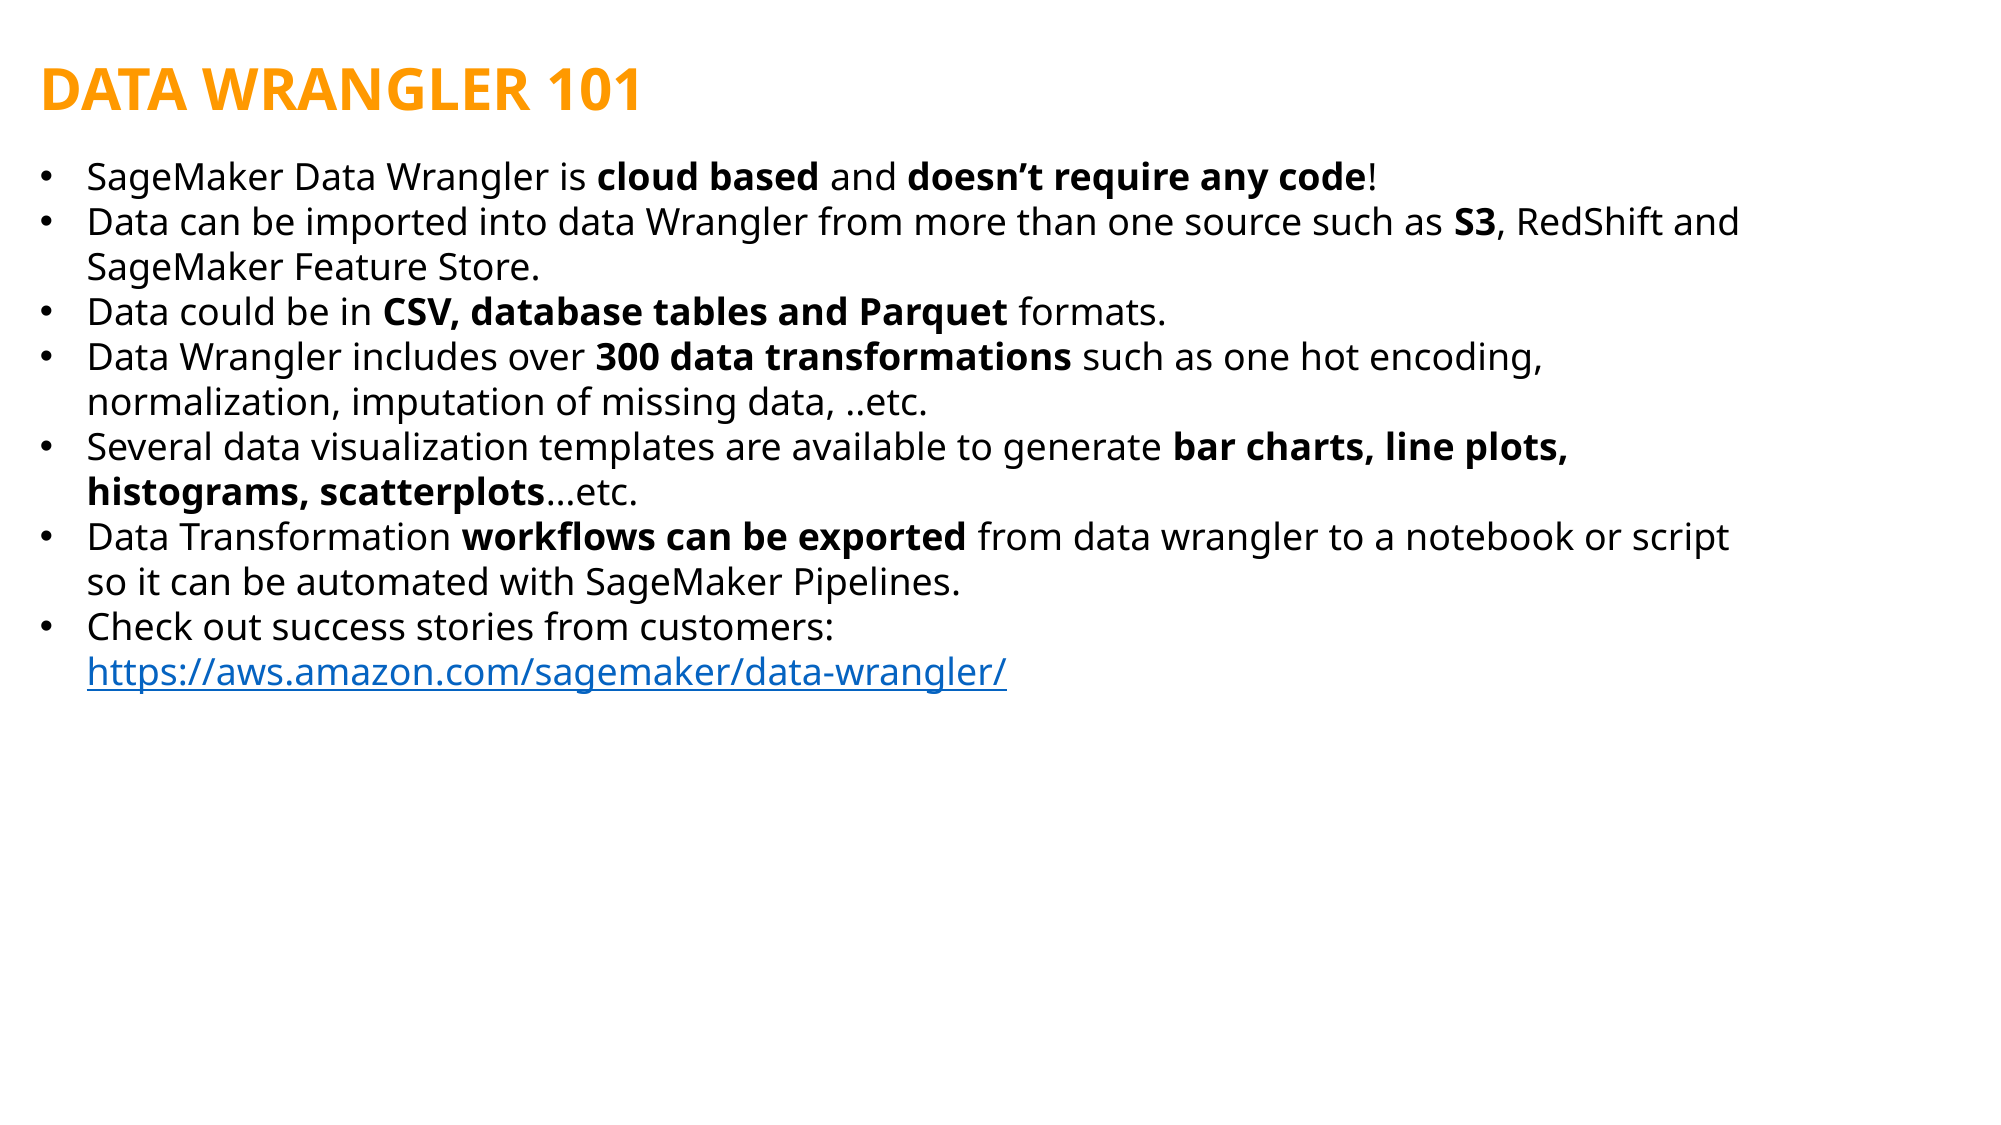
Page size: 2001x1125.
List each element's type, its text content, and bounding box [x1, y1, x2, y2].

text_box DATA WRANGLER 101 [24, 44, 1863, 130]
text_box SageMaker Data Wrangler is cloud based and doesn’t require any code! Data can be imported into data Wrangler from more than one source such as S3, RedShift and SageMaker Feature Store. Data could be in CSV, database tables and Parquet formats. Data Wrangler includes over 300 data transformations such as one hot encoding, normalization, imputation of missing data, ..etc. Several data visualization templates are available to generate bar charts, line plots, histograms, scatterplots…etc. Data Transformation workflows can be exported from data wrangler to a notebook or script so it can be automated with SageMaker Pipelines. Check out success stories from customers: https://aws.amazon.com/sagemaker/data-wrangler/ [24, 145, 1765, 752]
